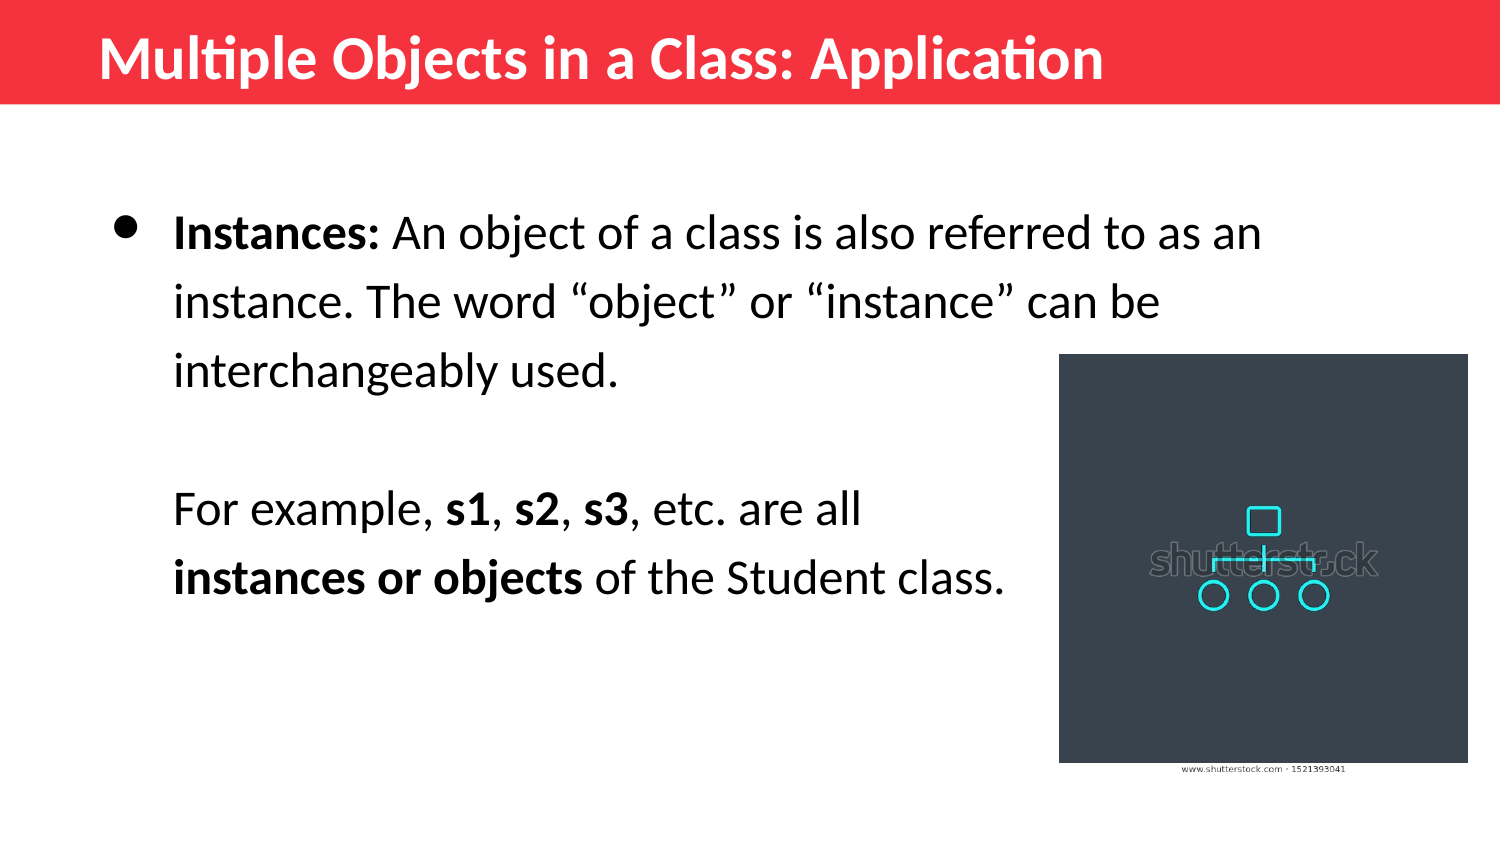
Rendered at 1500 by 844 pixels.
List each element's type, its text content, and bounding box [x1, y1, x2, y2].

text_box Instances: An object of a class is also referred to as an instance. The word “object” or “instance” can be interchangeably used. For example, s1, s2, s3, etc. are all instances or objects of the Student class. [83, 175, 1398, 596]
picture [1059, 354, 1468, 776]
text_box [0, 0, 1500, 105]
text_box Multiple Objects in a Class: Application [83, 2, 1161, 138]
